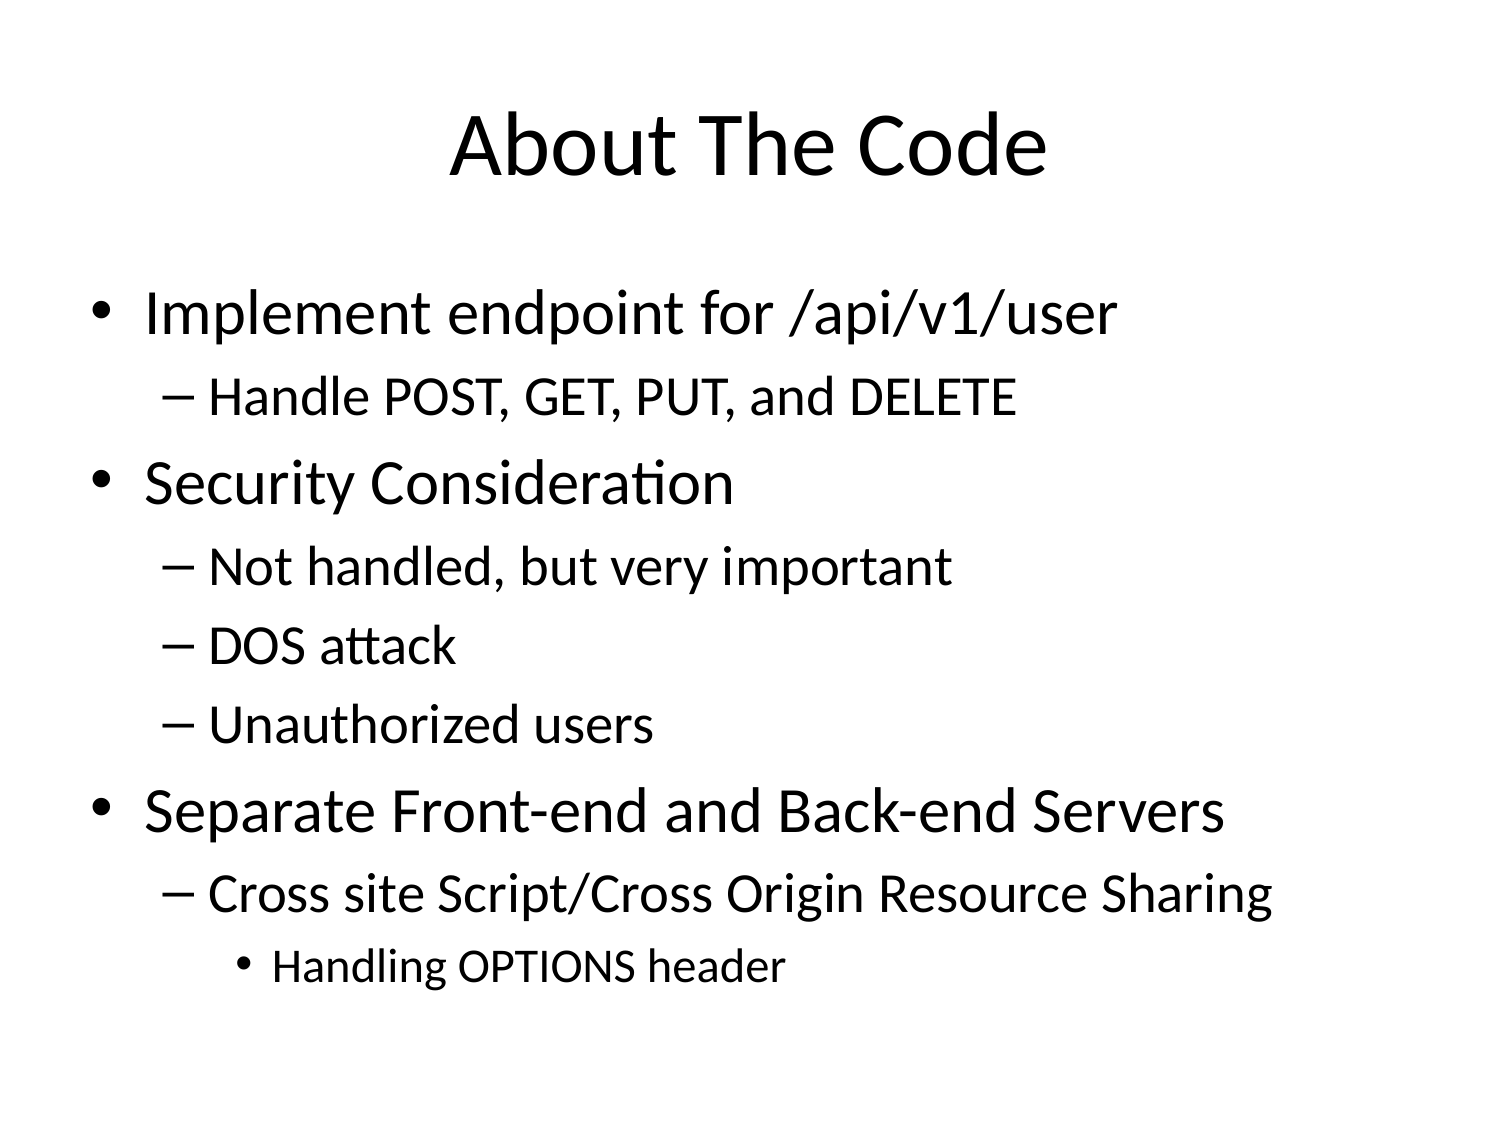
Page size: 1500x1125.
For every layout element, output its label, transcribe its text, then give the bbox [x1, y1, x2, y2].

list Implement endpoint for /api/v1/user Handle POST, GET, PUT, and DELETE Security Consideration Not handled, but very important DOS attack Unauthorized users Separate Front-end and Back-end Servers Cross site Script/Cross Origin Resource Sharing Handling OPTIONS header [75, 262, 1425, 1005]
title About The Code [75, 45, 1425, 233]
